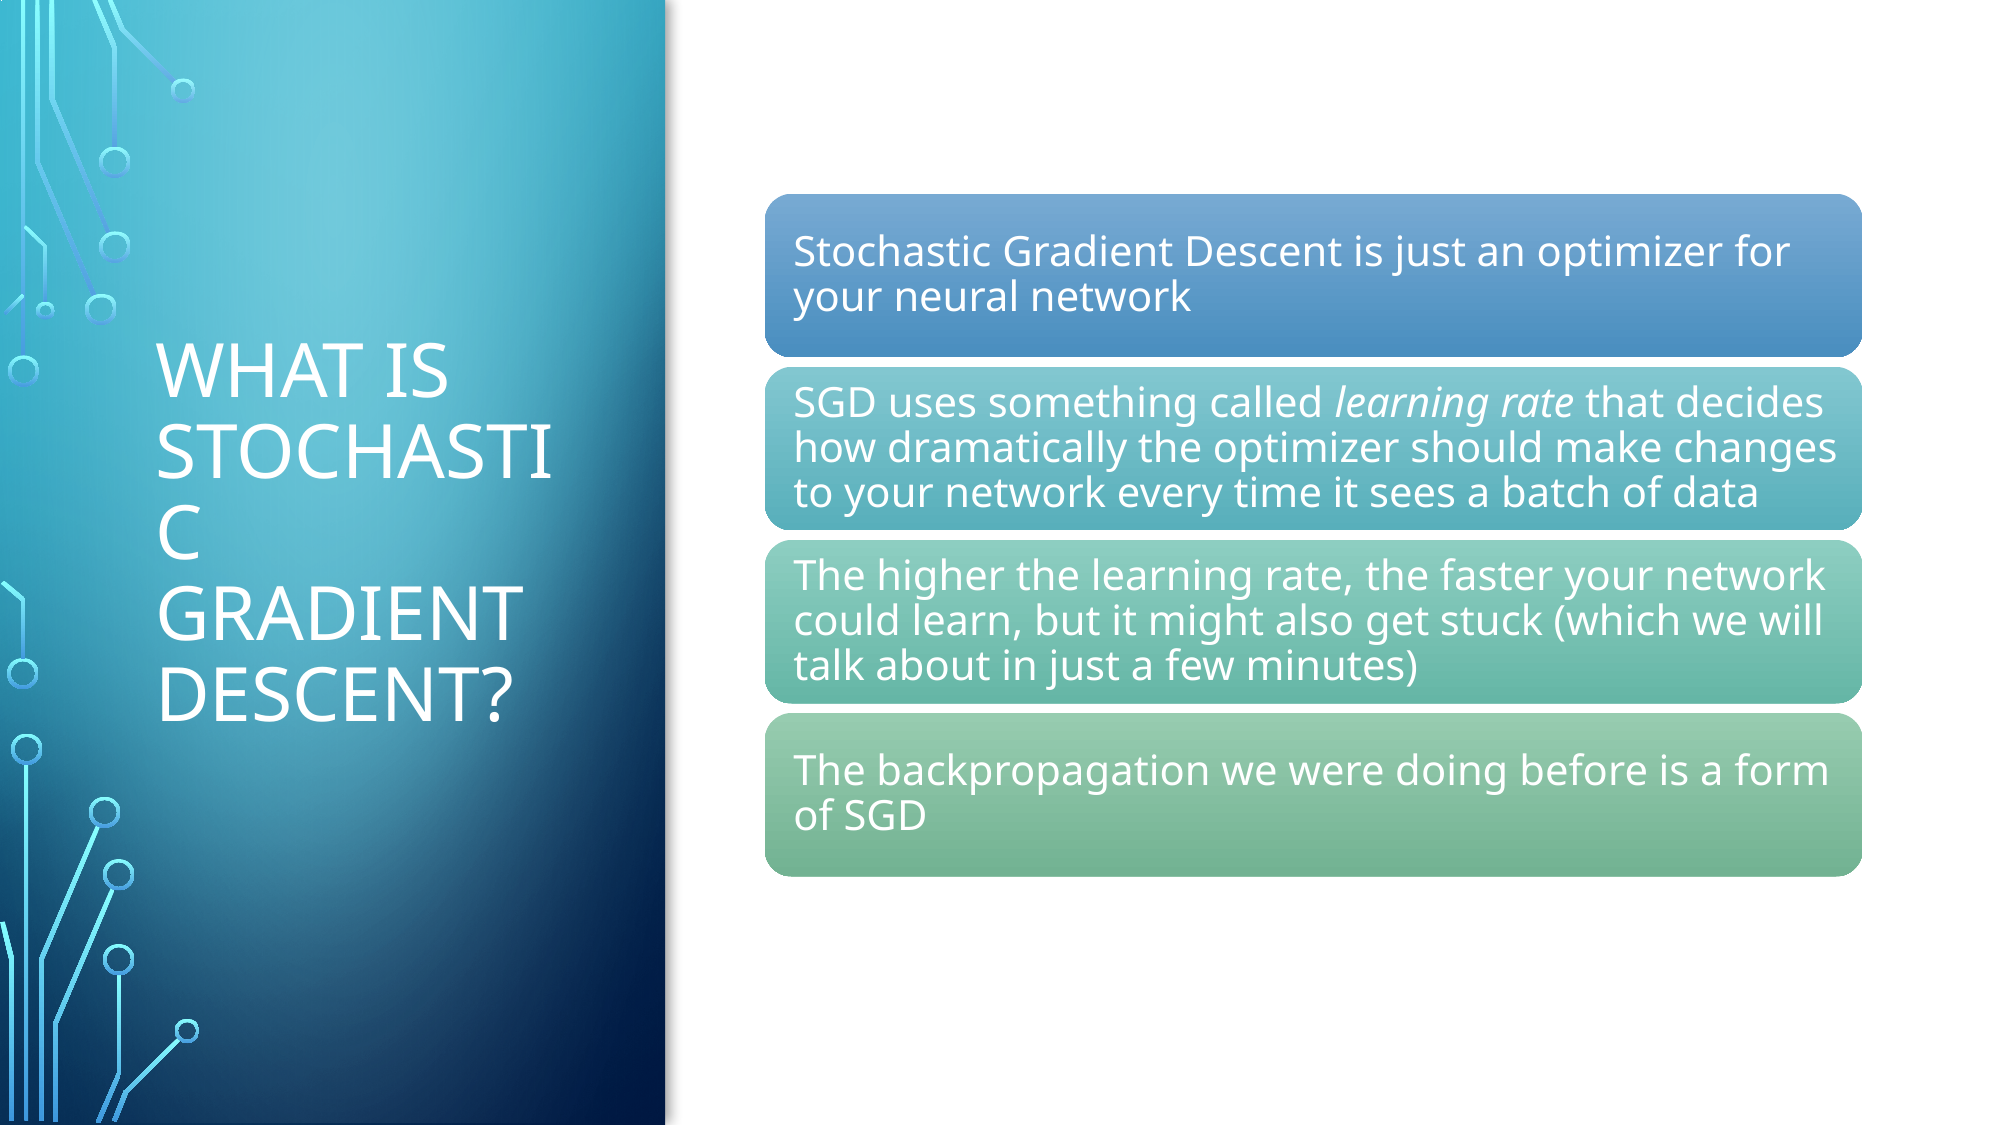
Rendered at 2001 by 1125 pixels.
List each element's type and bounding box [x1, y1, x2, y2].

list [764, 185, 1863, 885]
picture [0, 0, 667, 1125]
text_box [678, 0, 2000, 1125]
